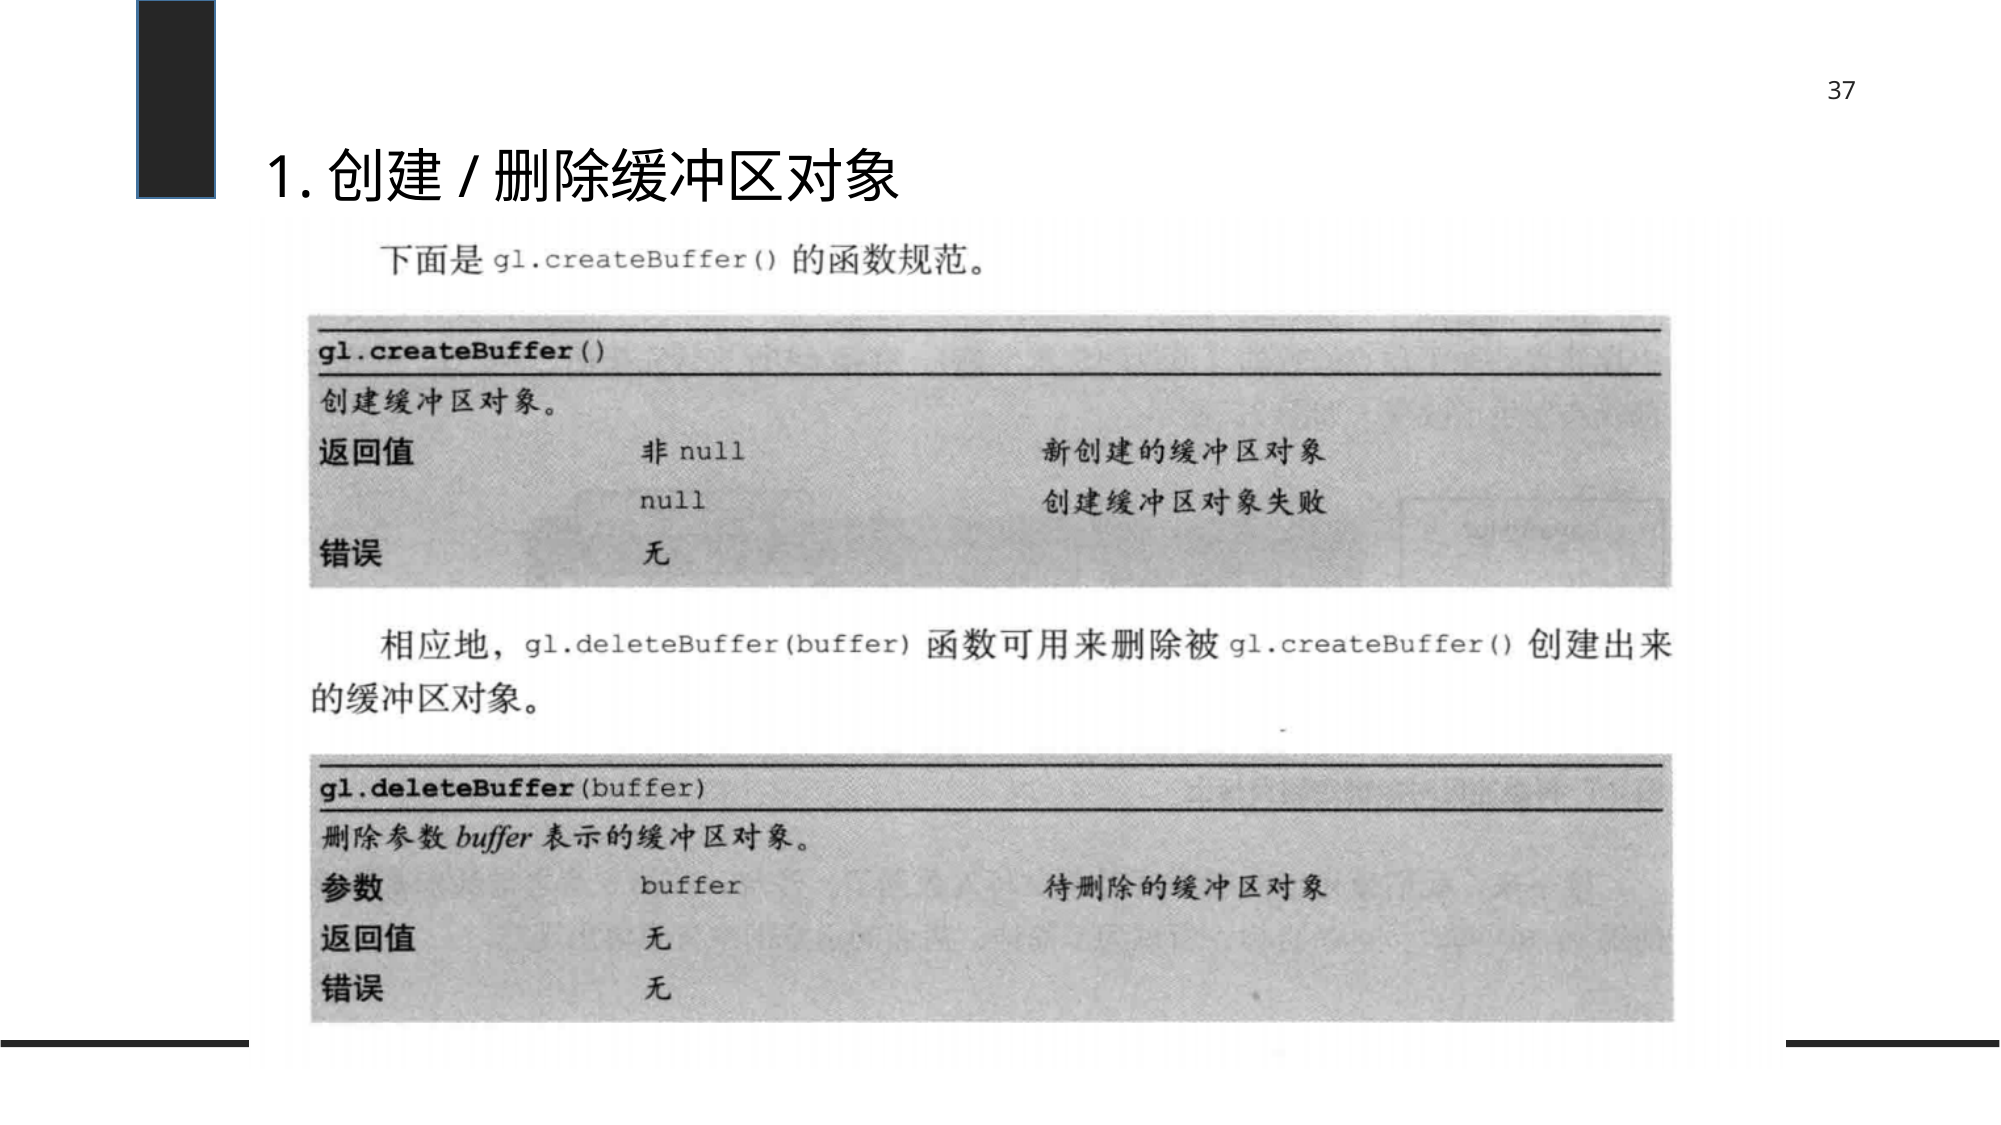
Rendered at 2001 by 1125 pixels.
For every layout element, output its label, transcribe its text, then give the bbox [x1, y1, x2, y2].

title 1.创建/删除缓冲区对象 [249, 93, 1750, 217]
picture [249, 217, 1786, 1081]
